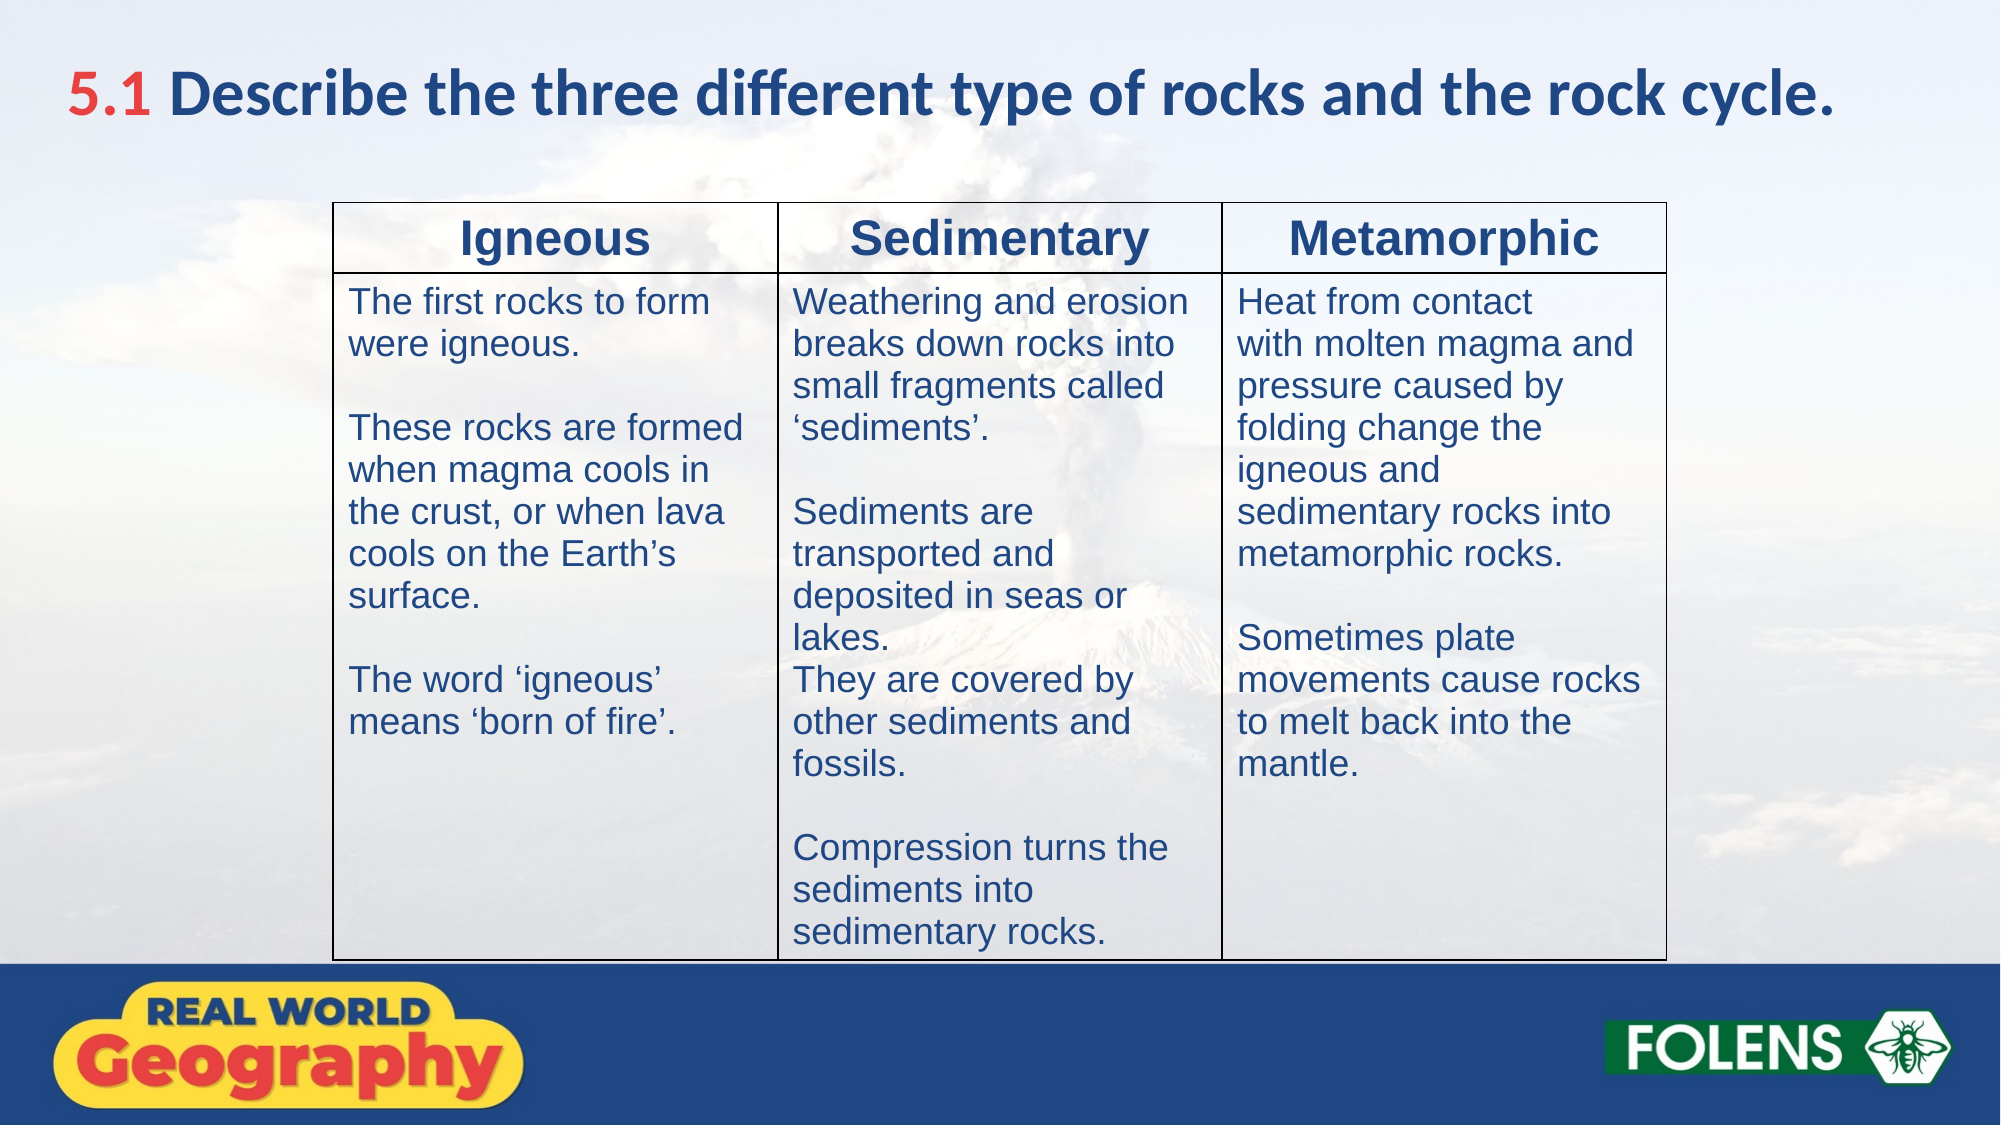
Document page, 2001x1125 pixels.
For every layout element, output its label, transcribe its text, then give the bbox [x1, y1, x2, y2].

text_box 5.1 Describe the three different type of rocks and the rock cycle. [52, 50, 1993, 152]
table_header Sedimentary [779, 203, 1221, 272]
picture [0, 0, 2001, 1125]
table_cell Heat from contact with molten magma and pressure caused by folding change the igneous and sedimentary rocks into metamorphic rocks. Sometimes plate movements cause rocks to melt back into the mantle. [1223, 274, 1666, 959]
table_header Metamorphic [1223, 203, 1666, 272]
table_cell The first rocks to form were igneous. These rocks are formed when magma cools in the crust, or when lava cools on the Earth’s surface. The word ‘igneous’ means ‘born of fire’. [334, 274, 777, 959]
table_cell Weathering and erosion breaks down rocks into small fragments called ‘sediments’. Sediments are transported and deposited in seas or lakes. They are covered by other sediments and fossils. Compression turns the sediments into sedimentary rocks. [779, 274, 1221, 959]
table_header Igneous [334, 203, 777, 272]
